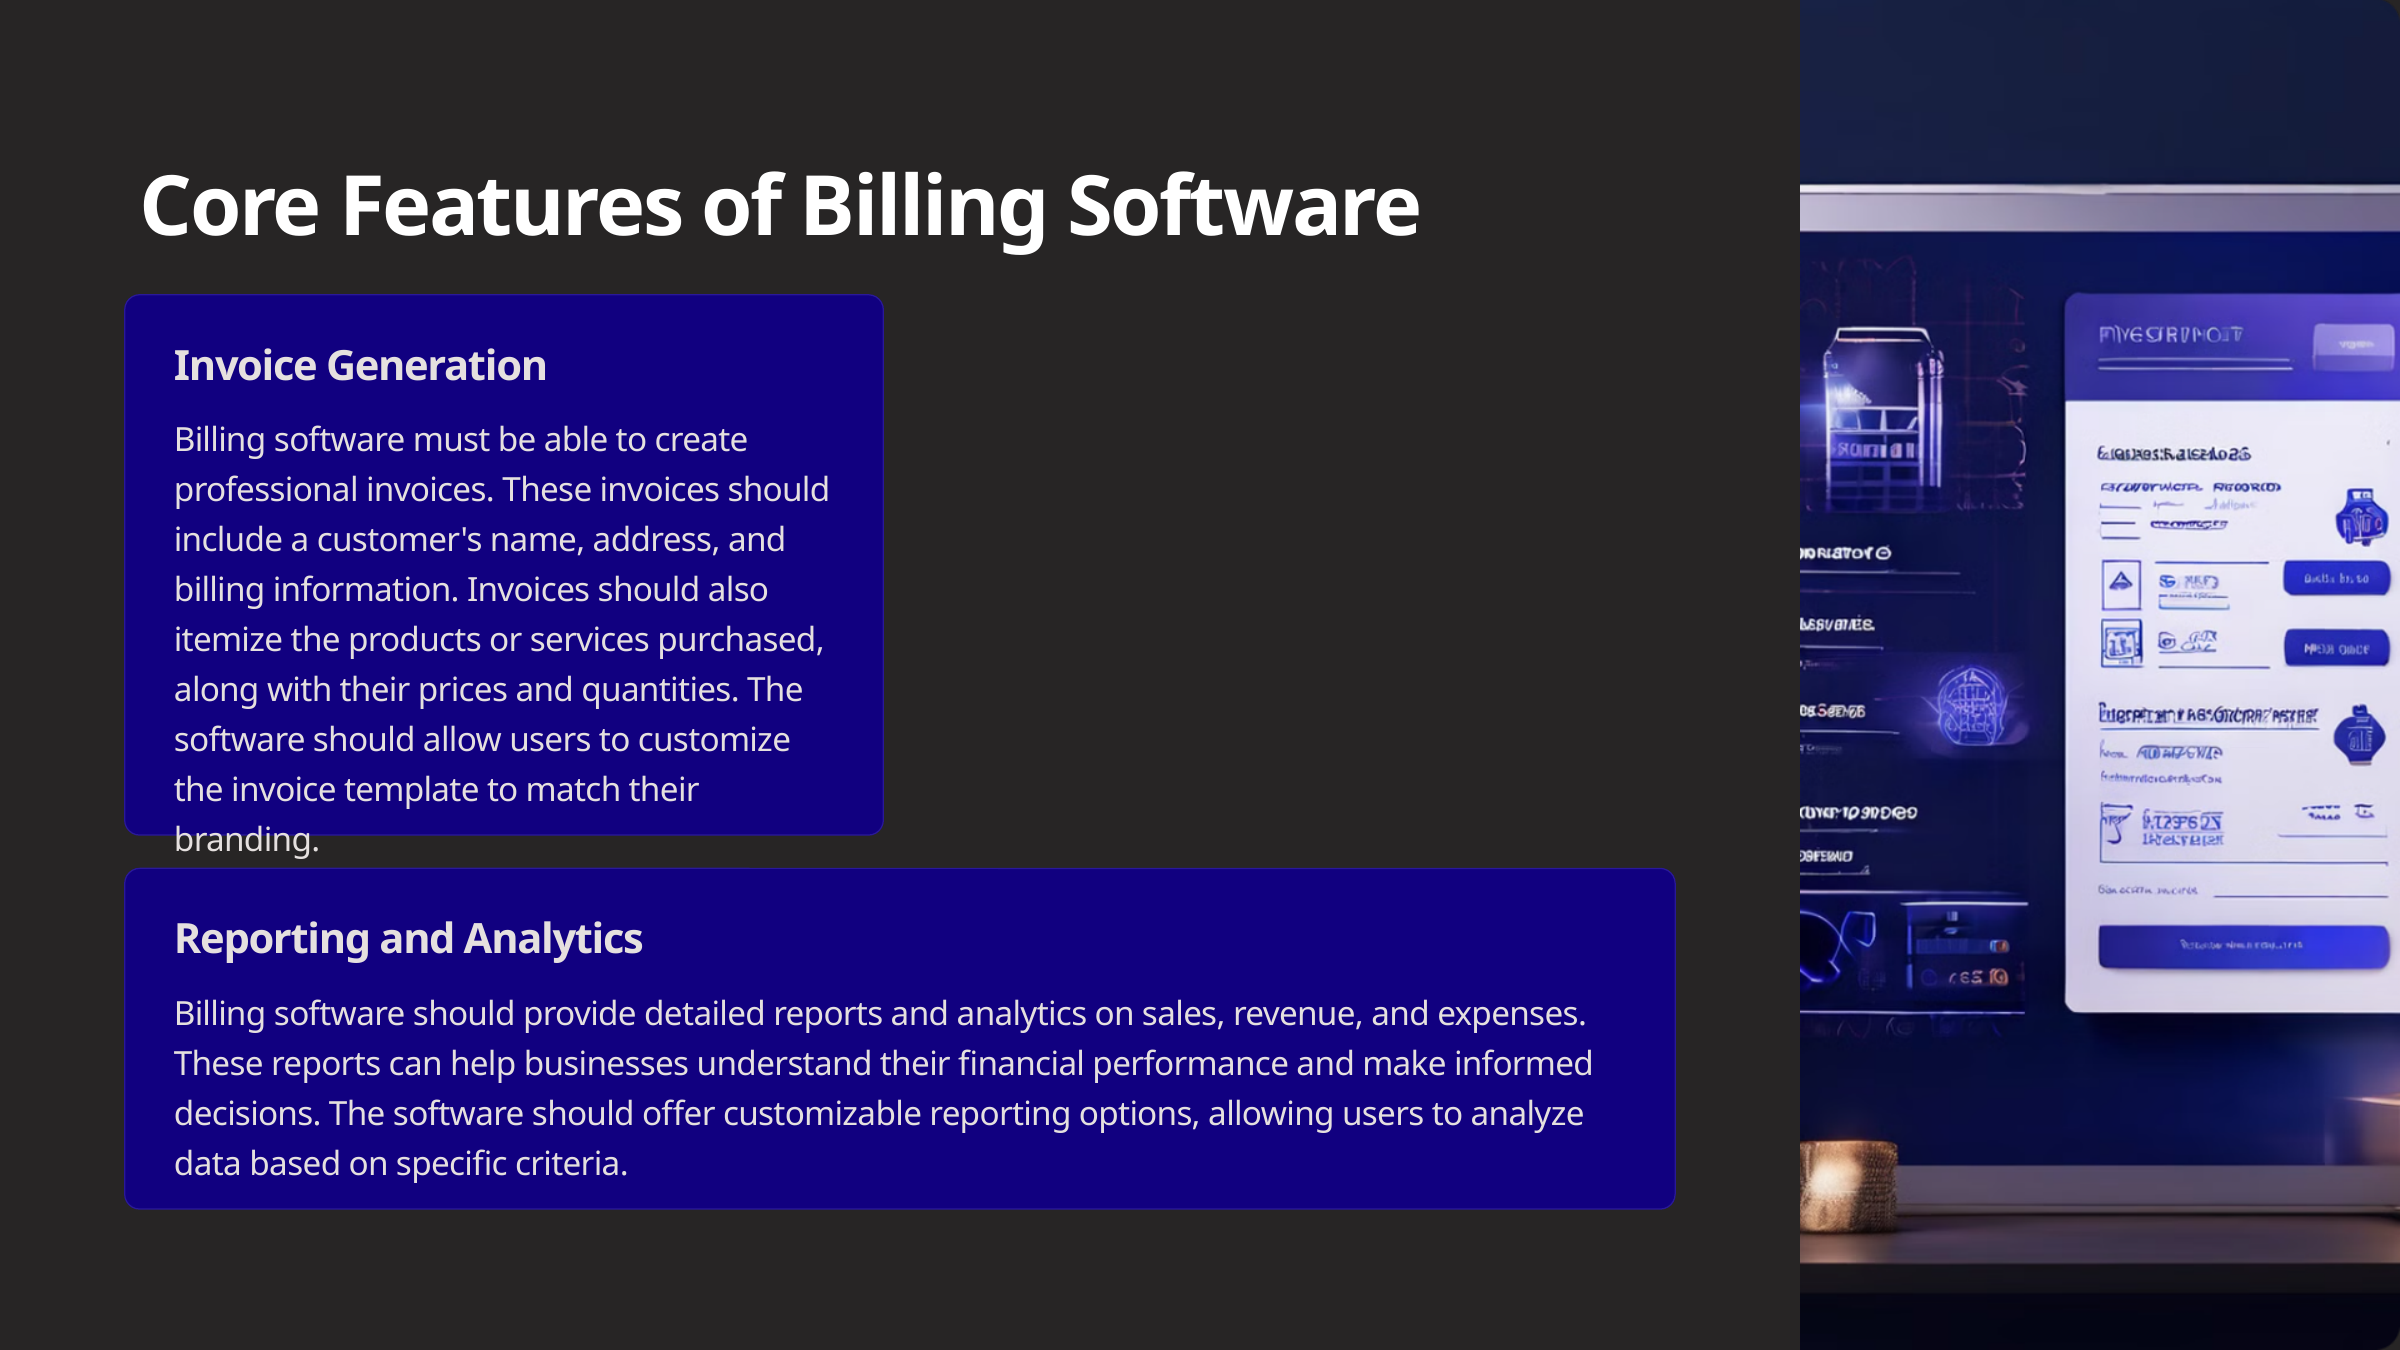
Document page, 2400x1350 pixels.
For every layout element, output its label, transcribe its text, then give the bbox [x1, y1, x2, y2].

text_box [0, 0, 1799, 1350]
text_box Reporting and Analytics [159, 902, 620, 955]
text_box Core Features of Billing Software [124, 140, 1374, 245]
picture [1799, 0, 2400, 1350]
text_box [124, 294, 884, 836]
text_box [124, 868, 1676, 1210]
text_box Invoice Generation [159, 329, 576, 382]
text_box Billing software should provide detailed reports and analytics on sales, revenue, and expenses. These reports can help businesses understand their financial performance and make informed decisions. The software should offer customizable reporting options, allowing users to analyze data based on specific criteria. [159, 974, 1641, 1175]
text_box Billing software must be able to create professional invoices. These invoices should include a customer's name, address, and billing information. Invoices should also itemize the products or services purchased, along with their prices and quantities. The software should allow users to customize the invoice template to match their branding. [159, 401, 849, 801]
